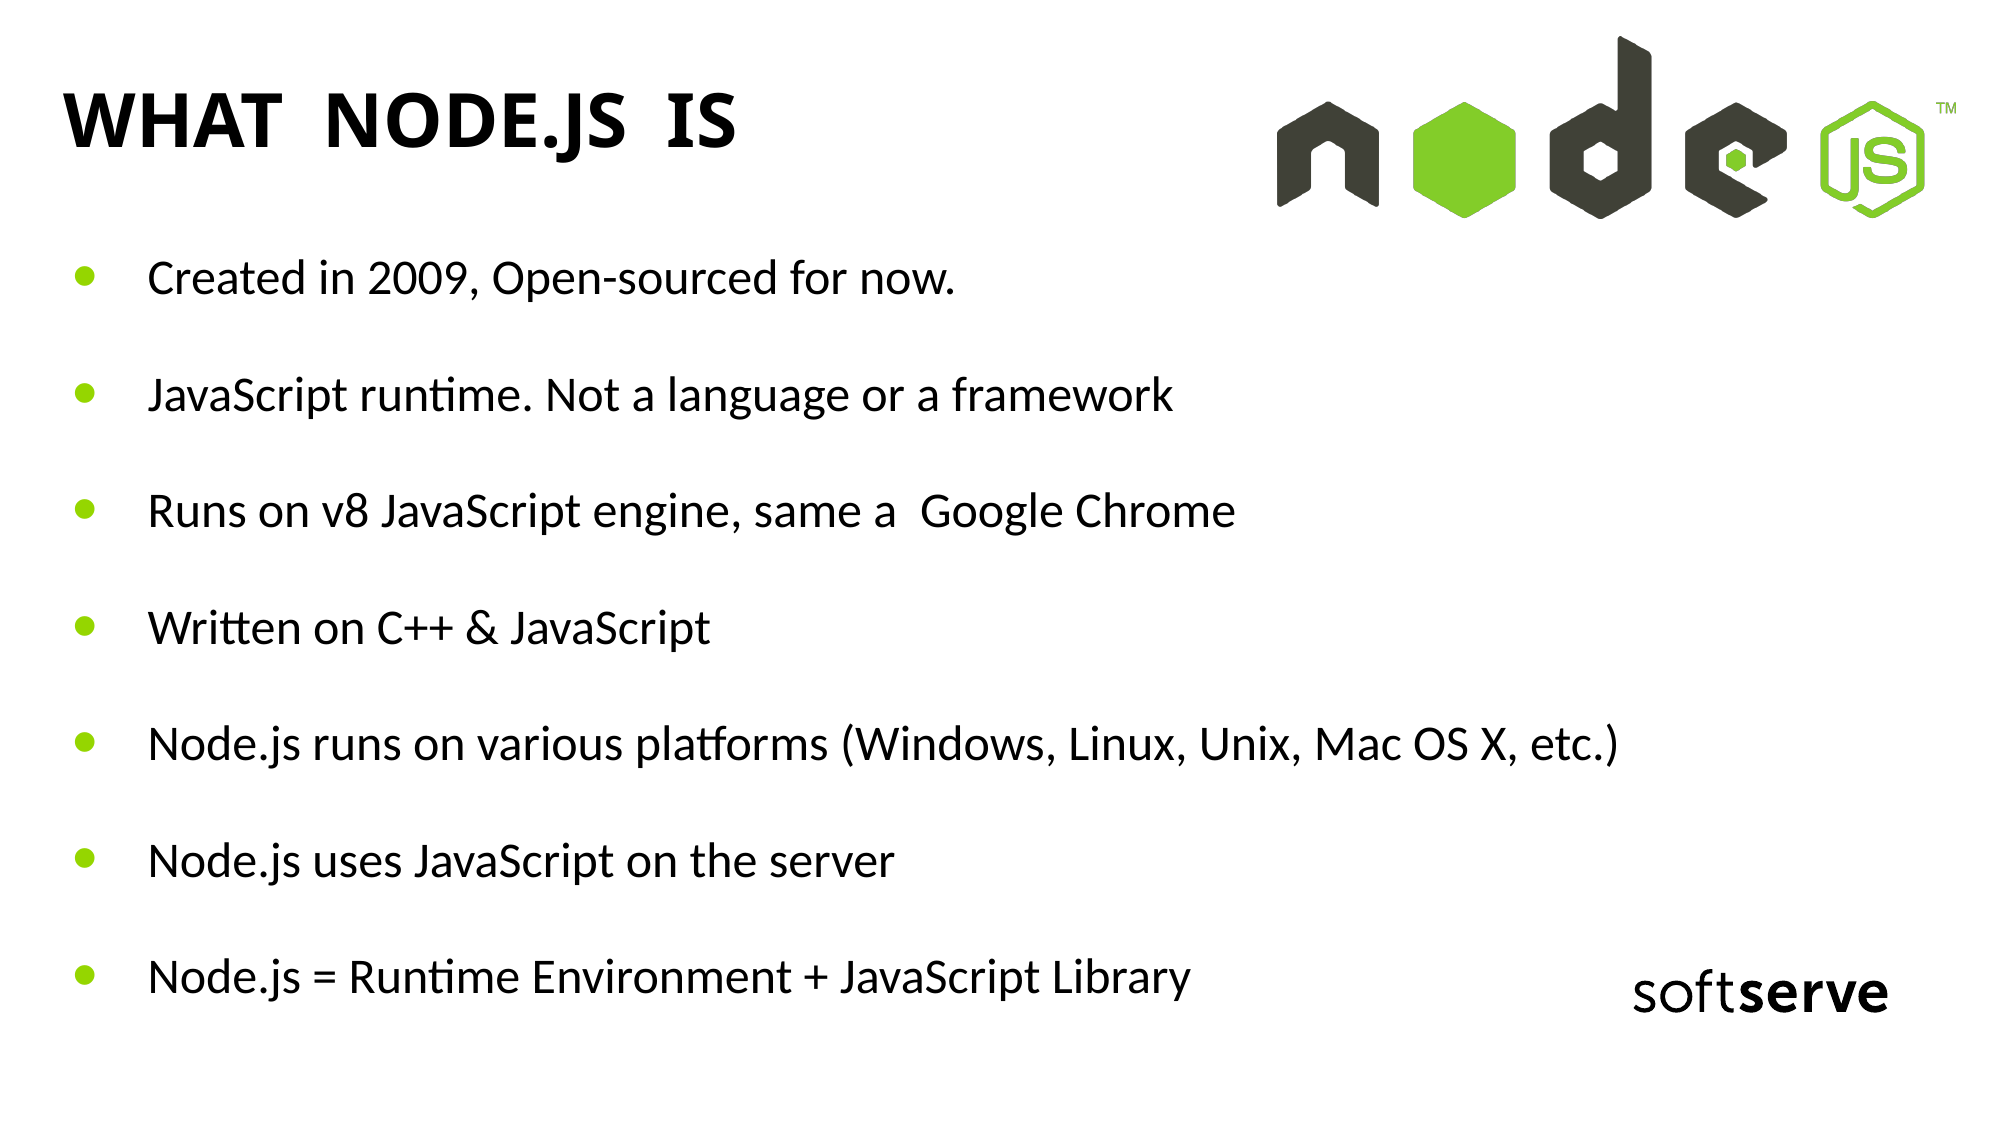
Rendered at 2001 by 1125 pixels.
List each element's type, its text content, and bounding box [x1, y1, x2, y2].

picture [1277, 36, 1956, 219]
title WHAT NODE.JS IS [49, 75, 1277, 163]
list Created in 2009, Open-sourced for now. JavaScript runtime. Not a language or a framework Runs on v8 JavaScript engine, same a Google Chrome Written on C++ & JavaScript Node.js runs on various platforms (Windows, Linux, Unix, Mac OS X, etc.) Node.js uses JavaScript on the server Node.js = Runtime Environment + JavaScript Library [57, 244, 1944, 1085]
